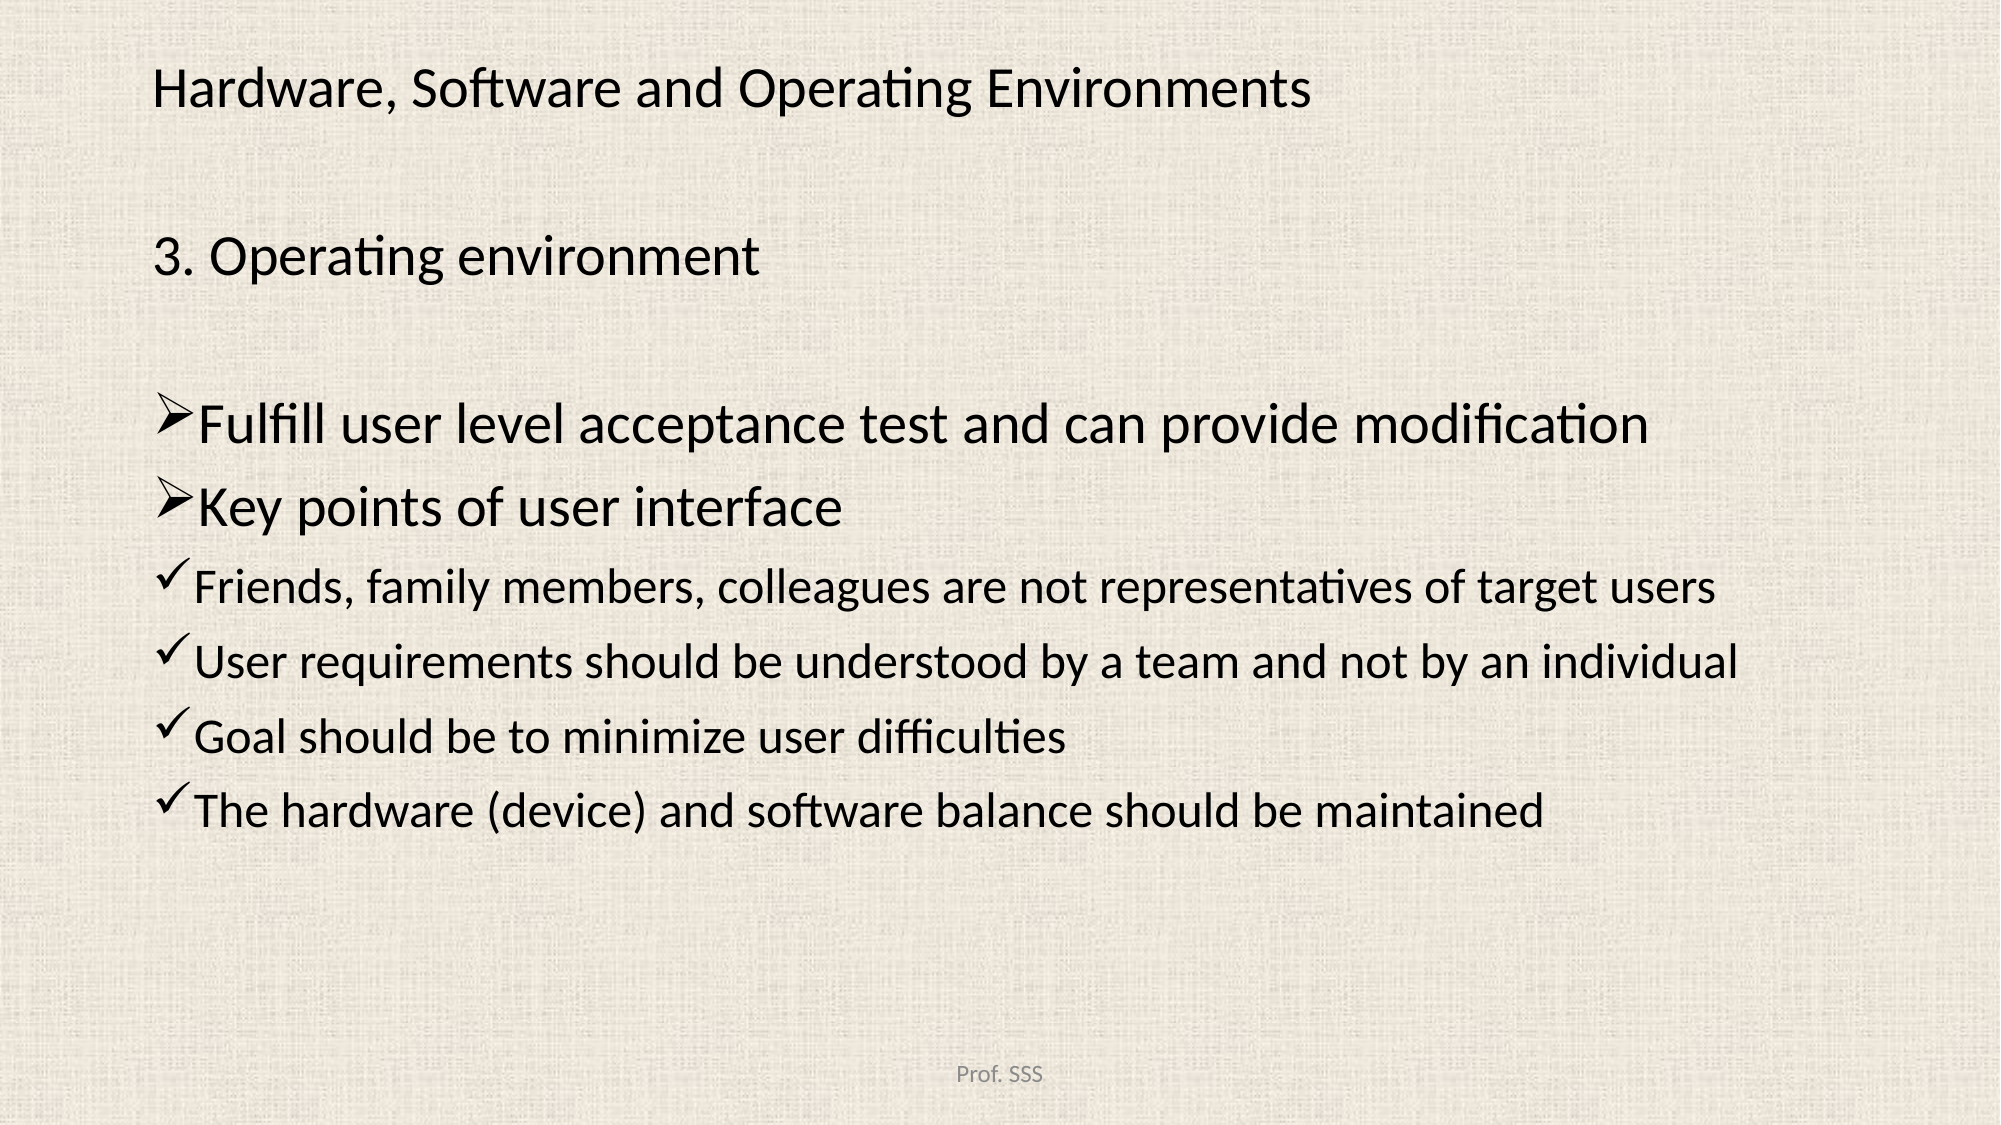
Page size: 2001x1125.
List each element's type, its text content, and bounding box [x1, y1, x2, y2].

list Hardware, Software and Operating Environments 3. Operating environment Fulfill user level acceptance test and can provide modification Key points of user interface Friends, family members, colleagues are not representatives of target users User requirements should be understood by a team and not by an individual Goal should be to minimize user difficulties The hardware (device) and software balance should be maintained [137, 50, 1863, 1014]
footer Prof. SSS [662, 1042, 1338, 1103]
